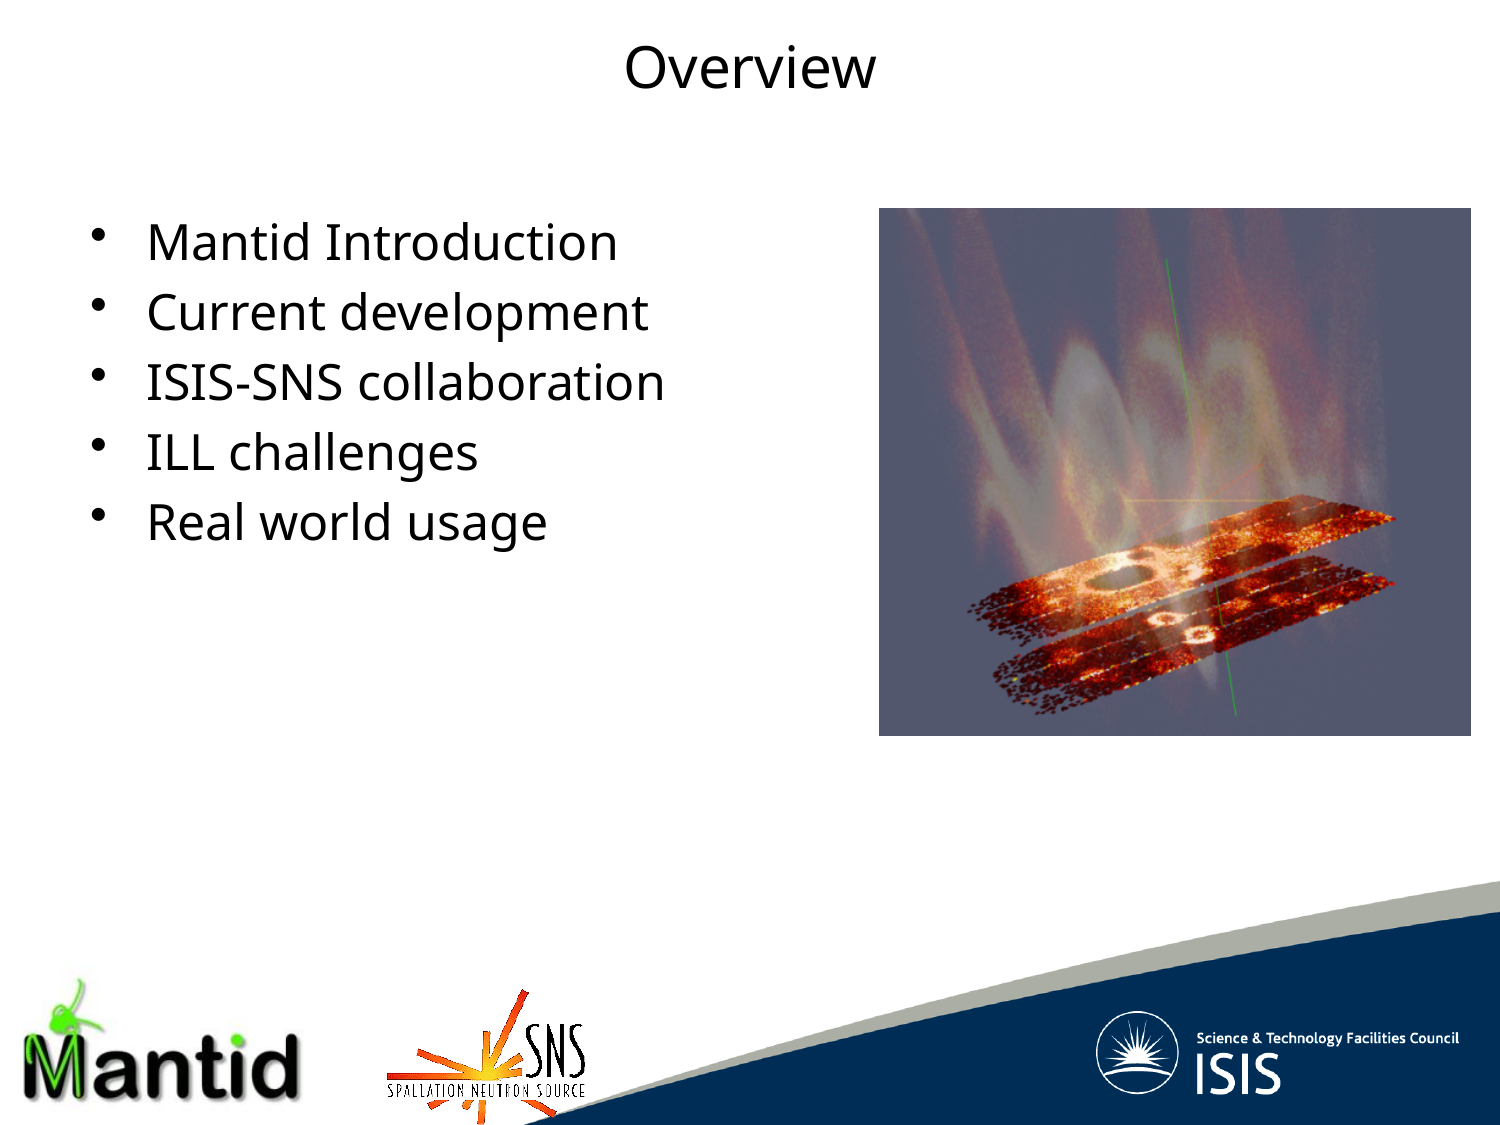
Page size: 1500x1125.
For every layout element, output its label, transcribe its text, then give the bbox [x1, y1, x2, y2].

title Overview [74, 0, 1426, 160]
list Mantid Introduction Current development ISIS-SNS collaboration ILL challenges Real world usage [74, 203, 1426, 894]
picture [879, 207, 1471, 736]
picture [0, 879, 1500, 1125]
